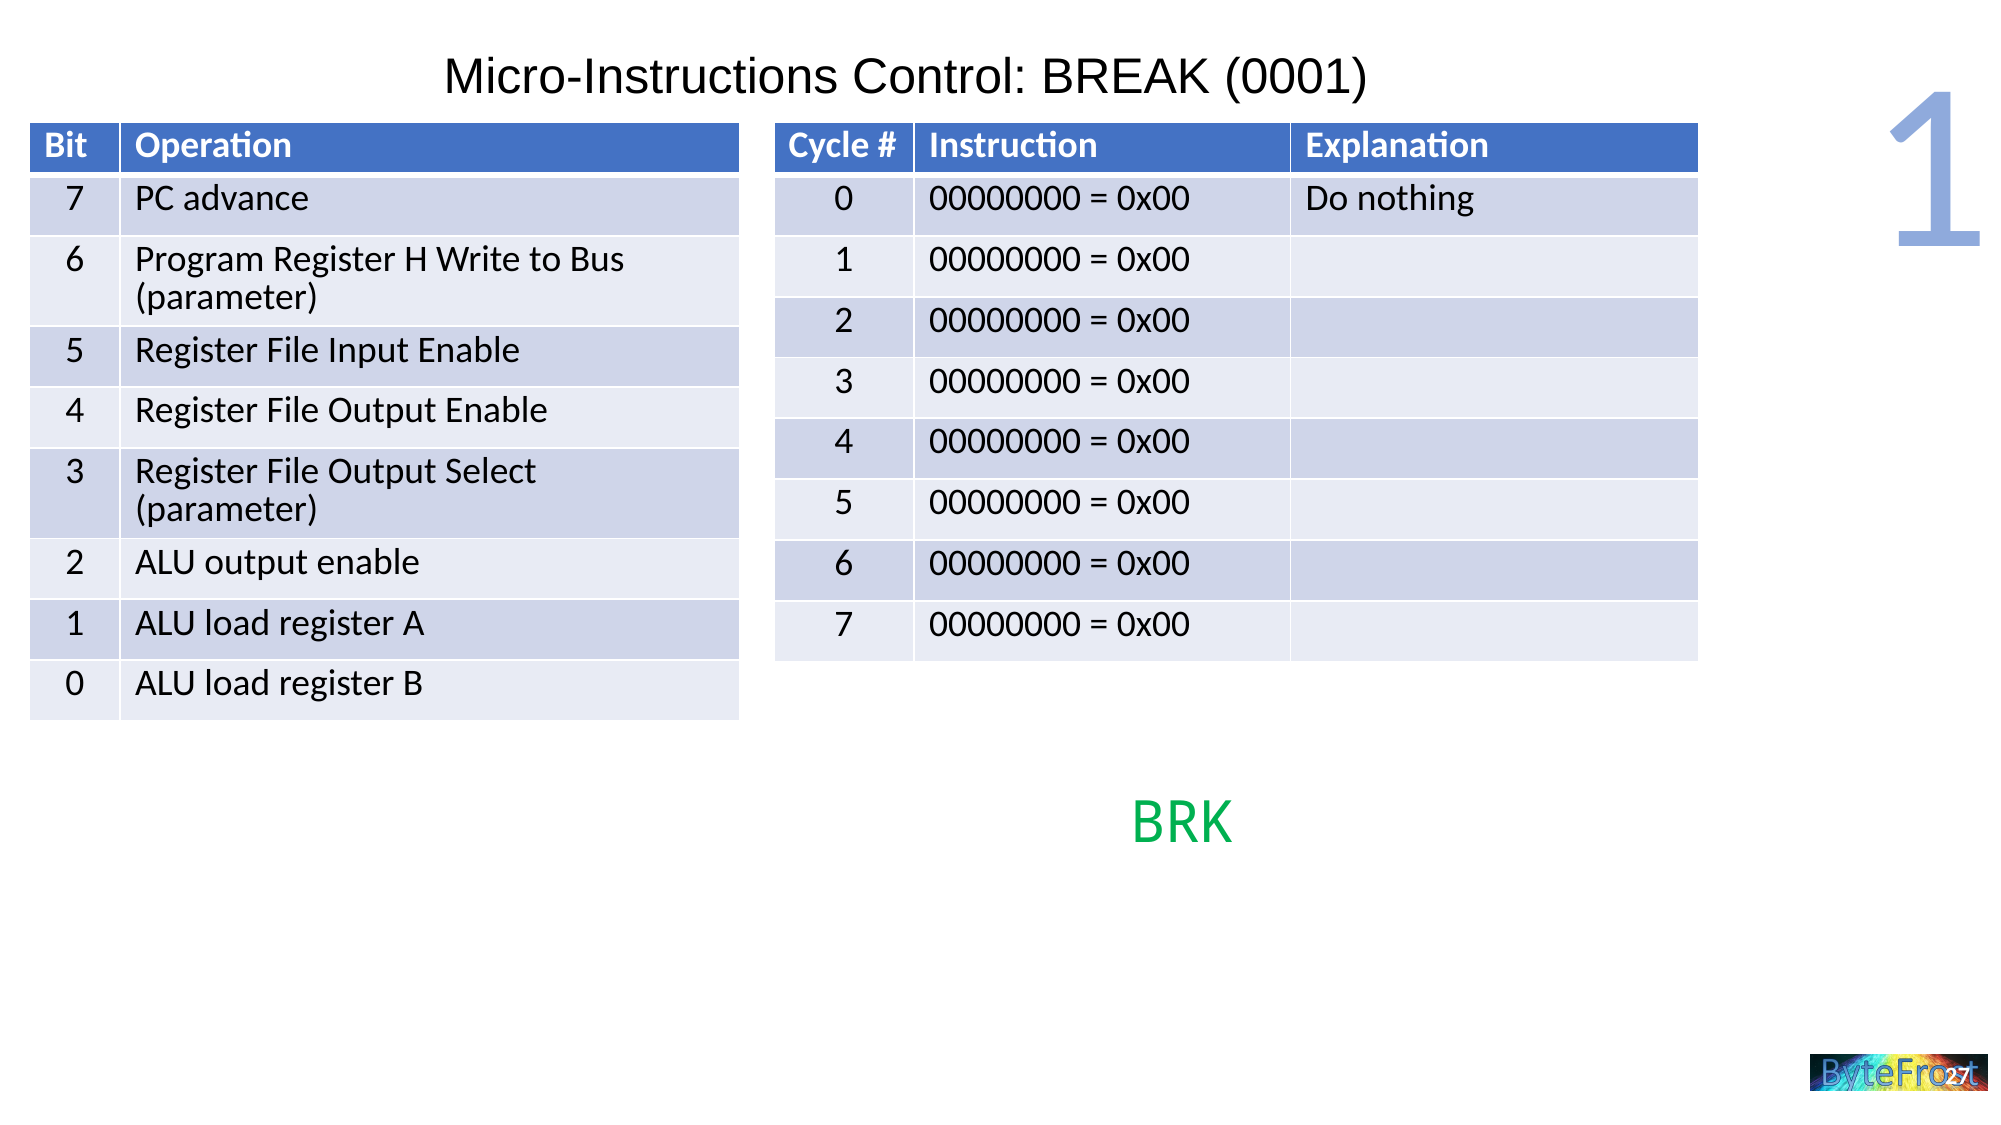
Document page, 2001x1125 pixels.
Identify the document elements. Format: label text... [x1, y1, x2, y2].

table_cell Register File Input Enable [121, 327, 739, 386]
table_cell 2 [775, 298, 913, 357]
table_cell 00000000 = 0x00 [915, 298, 1290, 357]
table_cell [1291, 358, 1698, 417]
table_cell 00000000 = 0x00 [915, 541, 1290, 600]
table_cell 6 [775, 541, 913, 600]
table_cell [1291, 480, 1698, 539]
table_cell 4 [775, 419, 913, 478]
table_cell 7 [30, 178, 119, 235]
table_header Explanation [1291, 123, 1698, 172]
text_box BRK [1080, 776, 1250, 862]
table_cell 6 [30, 237, 119, 325]
table_header Bit [30, 123, 119, 172]
table_cell [1291, 419, 1698, 478]
table_cell [1291, 602, 1698, 661]
table_cell ALU output enable [121, 539, 739, 598]
picture [1810, 1054, 1988, 1091]
table_cell 1 [775, 237, 913, 296]
table_header Operation [121, 123, 739, 172]
table_cell 4 [30, 388, 119, 447]
table_cell ALU load register B [121, 661, 739, 720]
subtitle Micro-Instructions Control: BREAK (0001) [156, 35, 1657, 104]
table_cell 1 [30, 600, 119, 659]
text_box 1 [1855, 0, 2000, 303]
table_cell Register File Output Select (parameter) [121, 449, 739, 538]
table_header Cycle # [775, 123, 913, 172]
table_cell 7 [775, 602, 913, 661]
table_cell Register File Output Enable [121, 388, 739, 447]
table_cell Program Register H Write to Bus (parameter) [121, 237, 739, 325]
table_cell 5 [30, 327, 119, 386]
table_cell 3 [775, 358, 913, 417]
table_cell 0 [30, 661, 119, 720]
table_cell [1291, 541, 1698, 600]
slide_number 27 [1535, 1044, 1986, 1105]
table_cell 5 [775, 480, 913, 539]
table_cell 0 [775, 178, 913, 235]
table_header Instruction [915, 123, 1290, 172]
table_cell [1291, 298, 1698, 357]
table_cell 00000000 = 0x00 [915, 358, 1290, 417]
table_cell ALU load register A [121, 600, 739, 659]
table_cell Do nothing [1291, 178, 1698, 235]
table_cell 00000000 = 0x00 [915, 419, 1290, 478]
table_cell 2 [30, 539, 119, 598]
table_cell 3 [30, 449, 119, 538]
table_cell 00000000 = 0x00 [915, 178, 1290, 235]
table_cell 00000000 = 0x00 [915, 237, 1290, 296]
table_cell 00000000 = 0x00 [915, 602, 1290, 661]
table_cell [1291, 237, 1698, 296]
table_cell PC advance [121, 178, 739, 235]
table_cell 00000000 = 0x00 [915, 480, 1290, 539]
